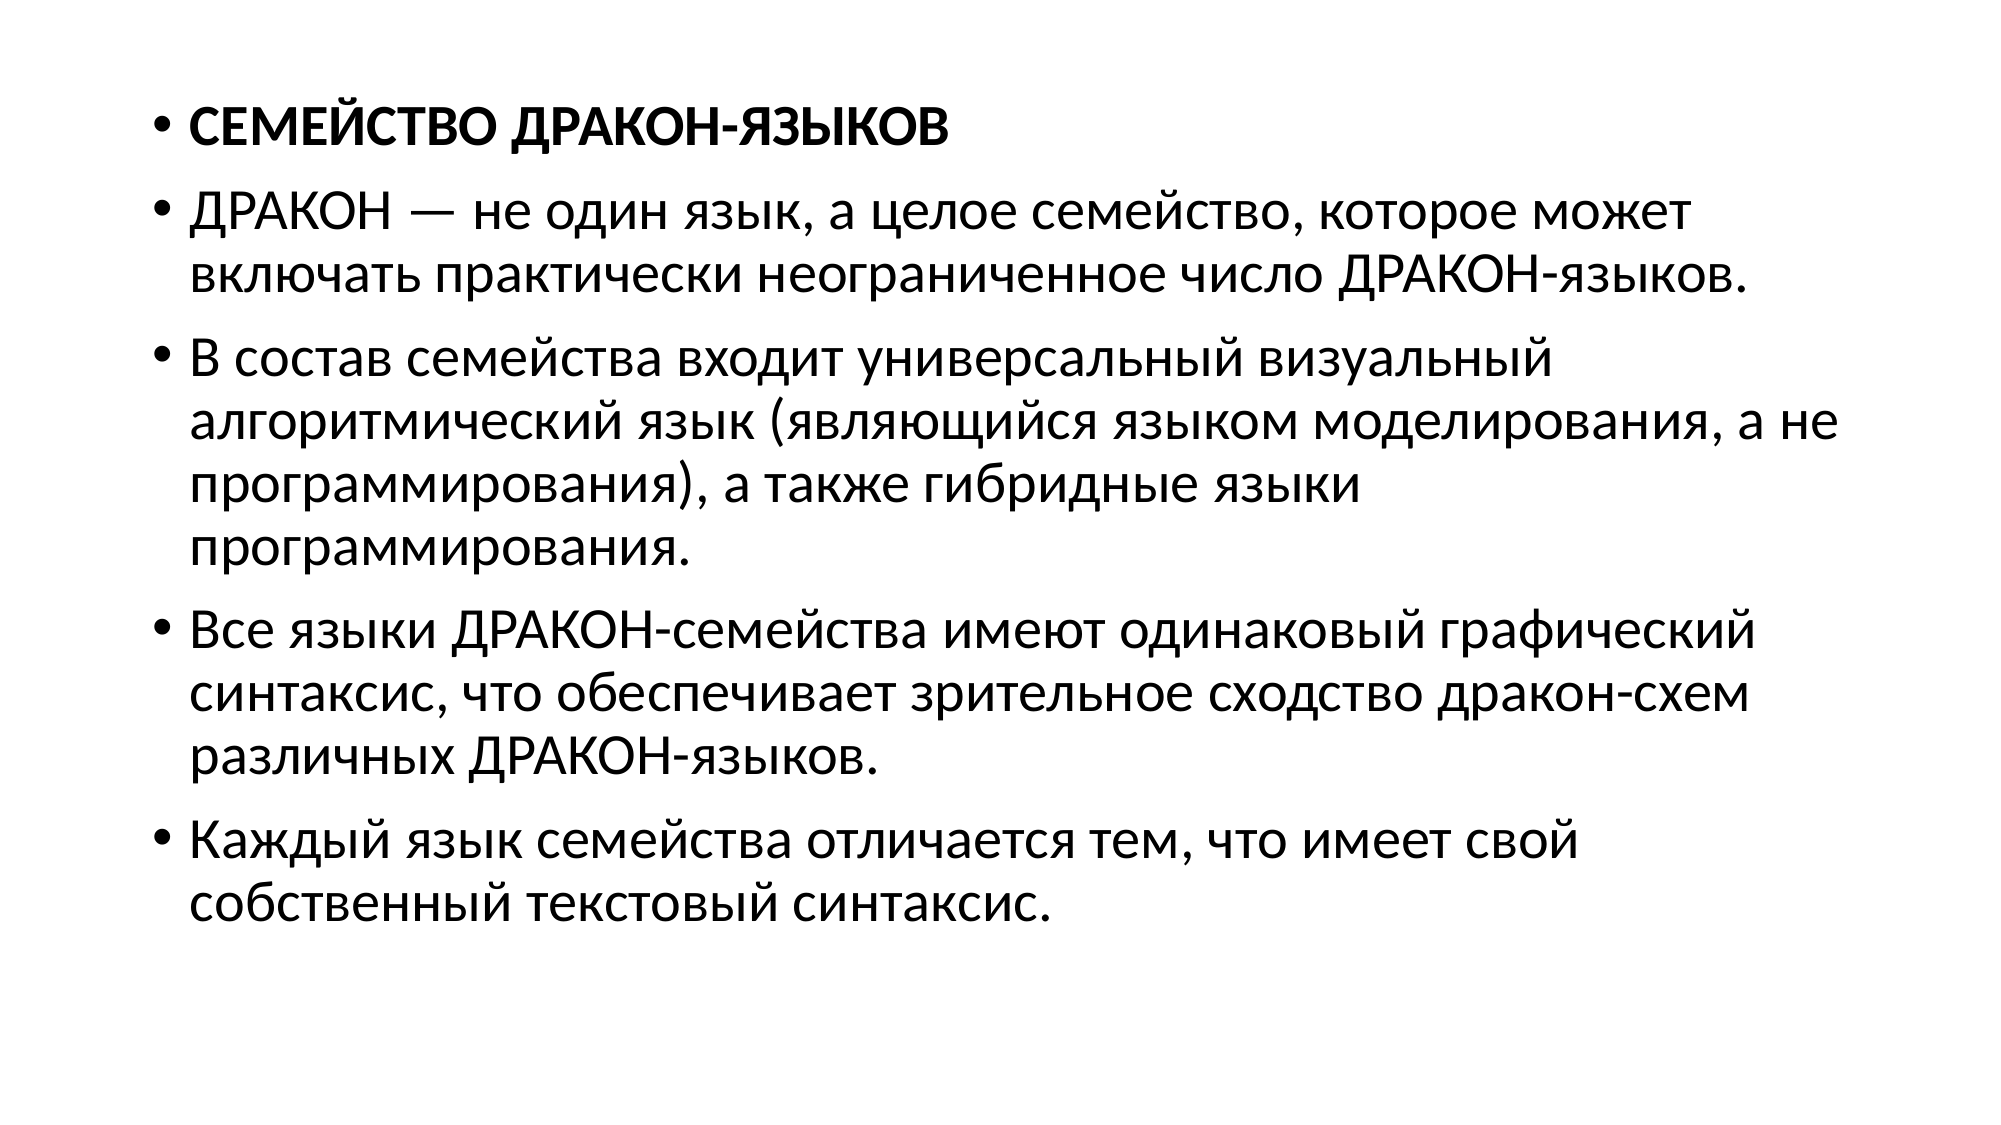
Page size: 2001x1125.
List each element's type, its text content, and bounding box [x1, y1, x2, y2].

list СЕМЕЙСТВО ДРАКОН-ЯЗЫКОВ ДРАКОН — не один язык, а целое семейство, которое может включать практически неограниченное число ДРАКОН-языков. В состав семейства входит универсальный визуальный алгоритмический язык (являющийся языком моделирования, а не программирования), а также гибридные языки программирования. Все языки ДРАКОН-семейства имеют одинаковый графический синтаксис, что обеспечивает зрительное сходство дракон-схем различных ДРАКОН-языков. Каждый язык семейства отличается тем, что имеет свой собственный текстовый синтаксис. [137, 87, 1863, 1014]
